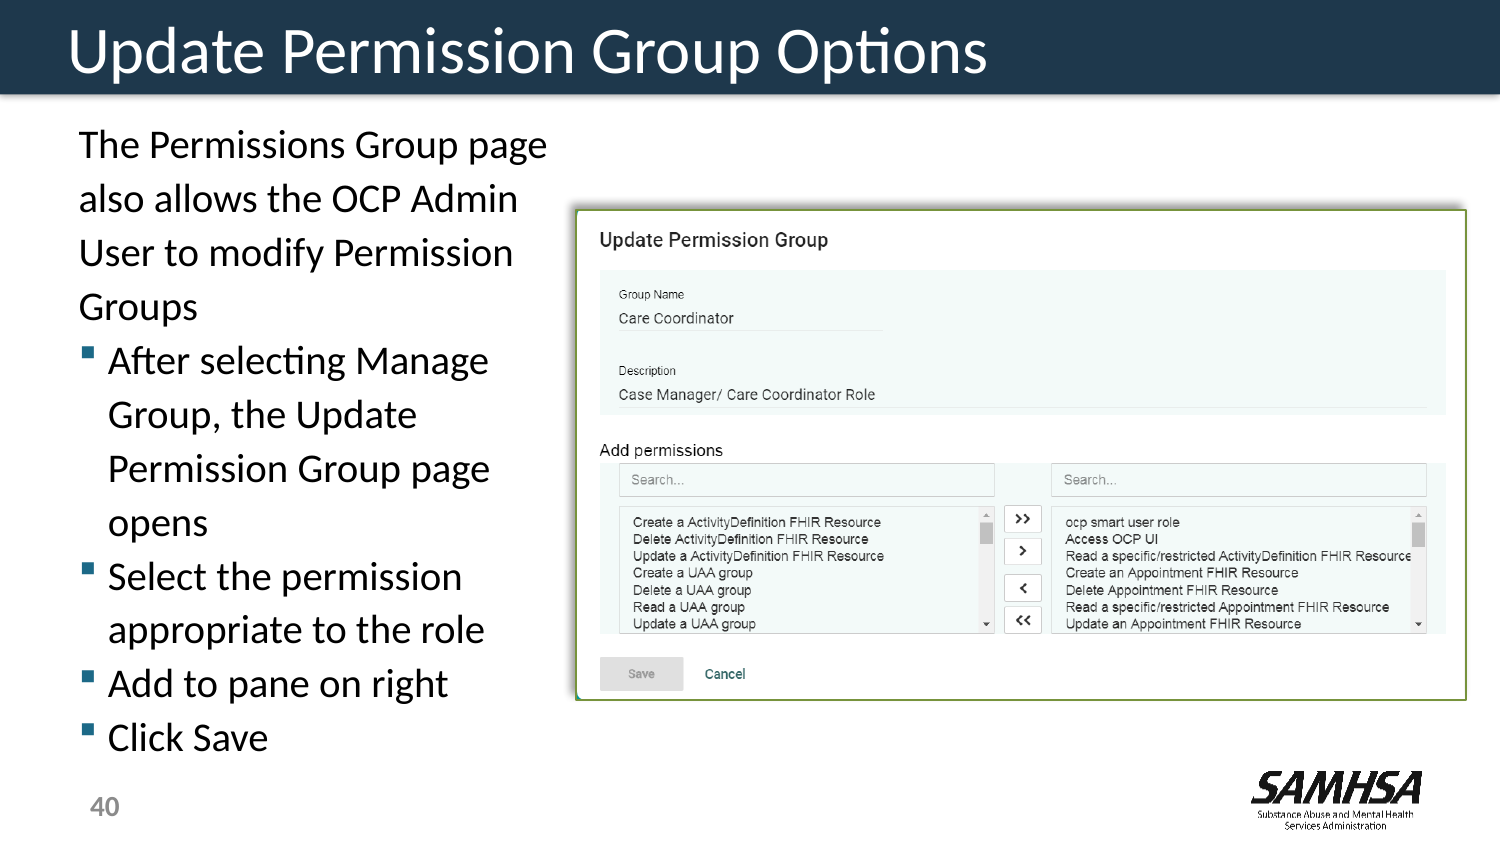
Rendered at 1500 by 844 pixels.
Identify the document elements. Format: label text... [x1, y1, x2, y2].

slide_number 40 [75, 782, 413, 827]
picture [1249, 771, 1425, 835]
title Update Permission Group Options [52, 8, 1425, 86]
text_box The Permissions Group page also allows the OCP Admin User to modify Permission Groups After selecting Manage Group, the Update Permission Group page opens Select the permission appropriate to the role Add to pane on right Click Save [63, 112, 577, 762]
picture [576, 210, 1465, 699]
